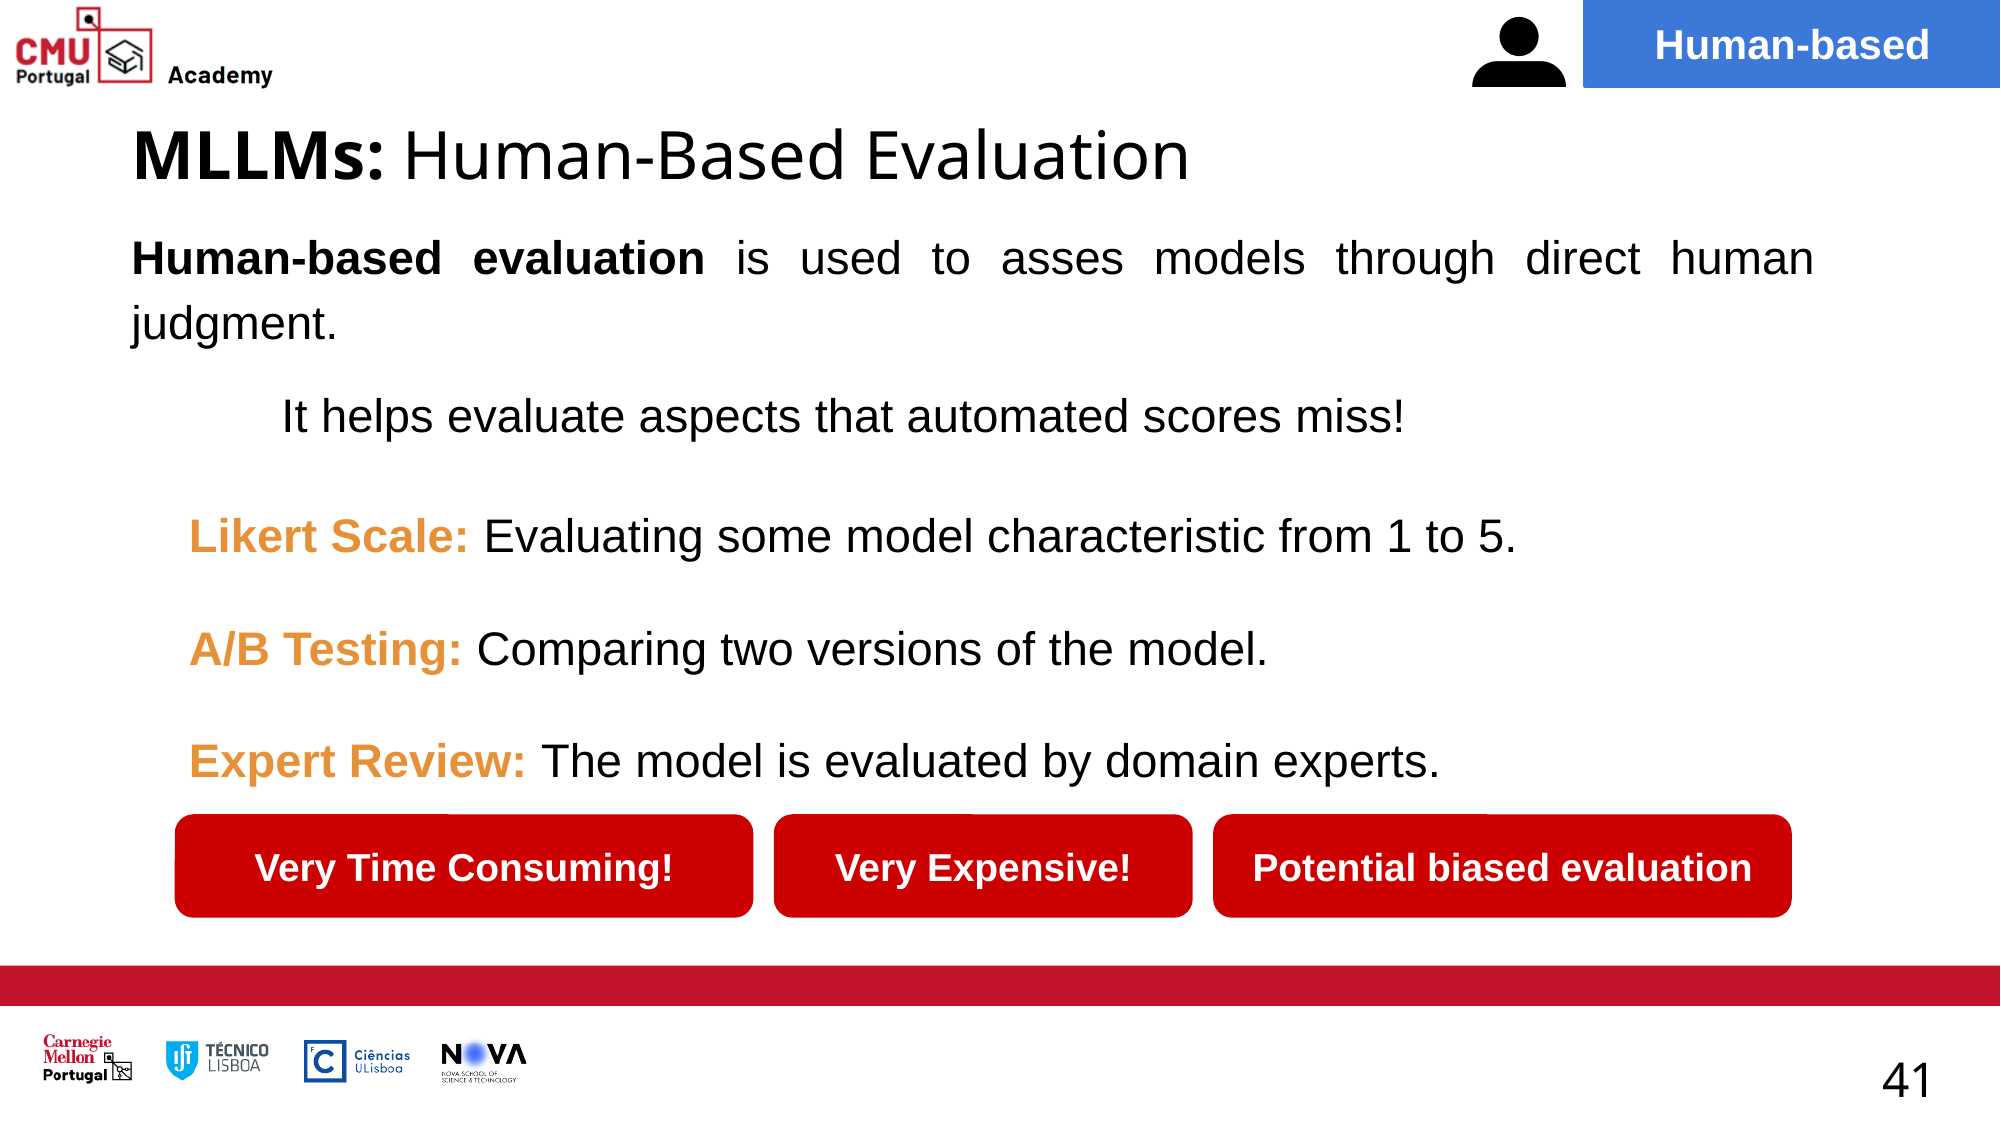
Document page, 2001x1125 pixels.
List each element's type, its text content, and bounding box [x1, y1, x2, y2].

picture [0, 1011, 583, 1110]
text_box Human-based evaluation is used to asses models through direct human judgment. It helps evaluate aspects that automated scores miss! [111, 198, 1837, 285]
picture [5, 3, 275, 91]
picture [1439, 0, 1586, 87]
text_box Very Expensive! [776, 816, 1191, 916]
text_box Human-based [1588, 0, 2000, 87]
slide_number 41 [1853, 1019, 1974, 1106]
subtitle MLLMs: Human-Based Evaluation [111, 70, 1975, 245]
text_box Likert Scale: Evaluating some model characteristic from 1 to 5. A/B Testing: Comparing two versions of the model. Expert Review: The model is evaluated by domain experts. [168, 456, 1895, 543]
text_box 41 [1830, 1042, 1953, 1103]
text_box Potential biased evaluation [1215, 816, 1790, 916]
text_box Very Time Consuming! [177, 816, 752, 916]
